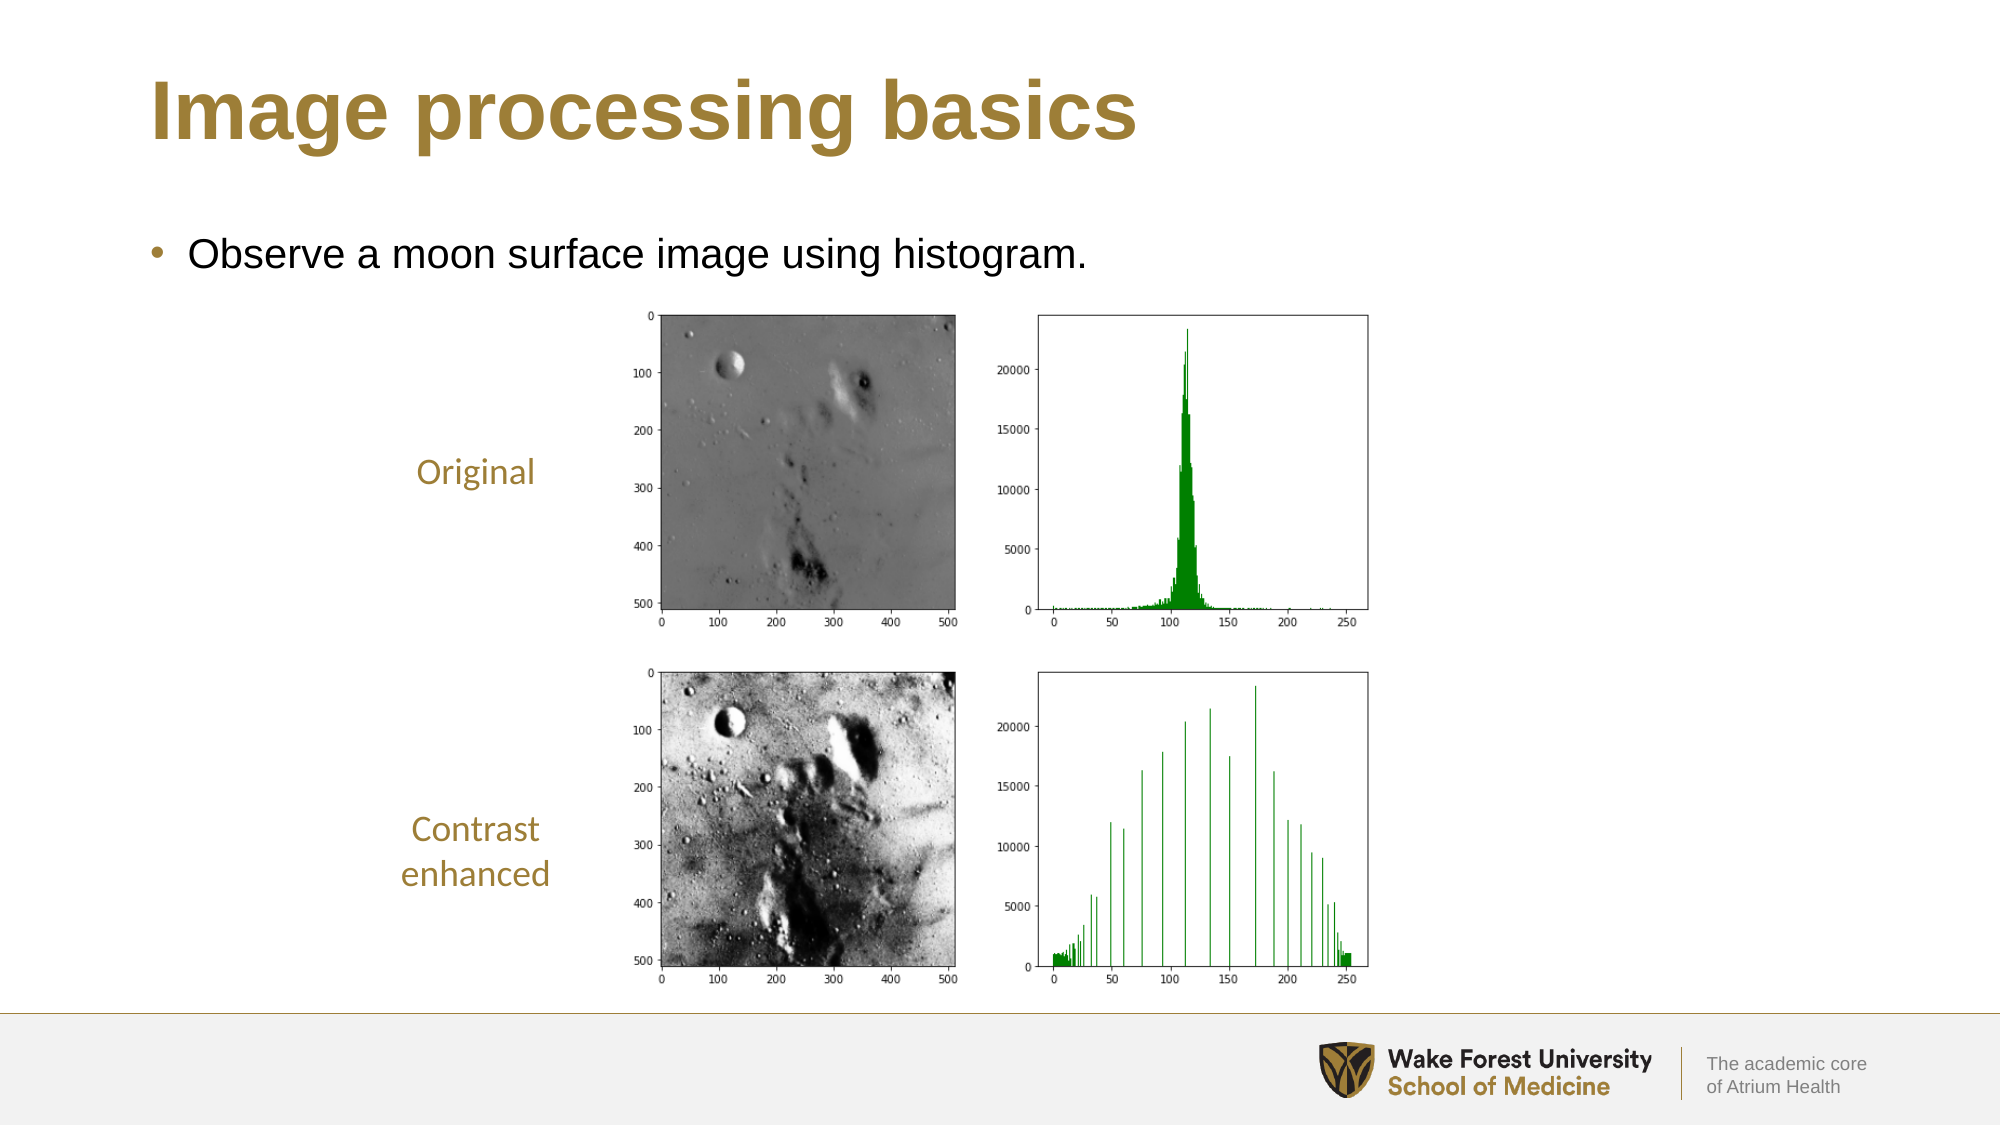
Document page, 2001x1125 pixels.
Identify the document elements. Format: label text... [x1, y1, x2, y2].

picture [0, 0, 2001, 1125]
text_box Original [344, 439, 608, 500]
list Observe a moon surface image using histogram. [135, 224, 1860, 945]
text_box Contrast enhanced [344, 796, 608, 901]
title Image processing basics [135, 60, 1860, 195]
